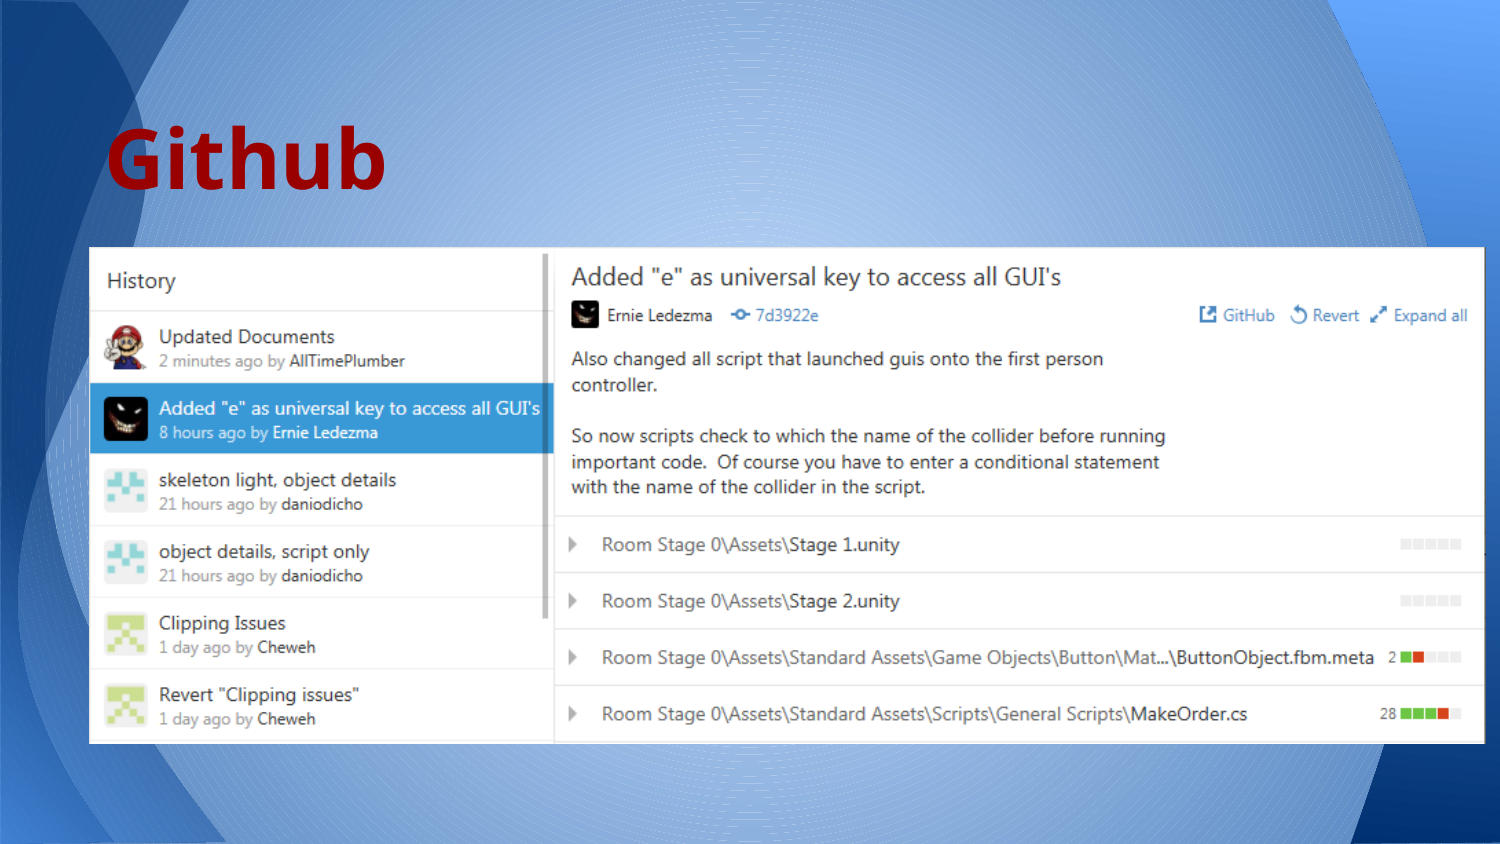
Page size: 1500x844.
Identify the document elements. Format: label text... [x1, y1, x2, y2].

title Github [89, 57, 1440, 221]
picture [88, 246, 1486, 744]
